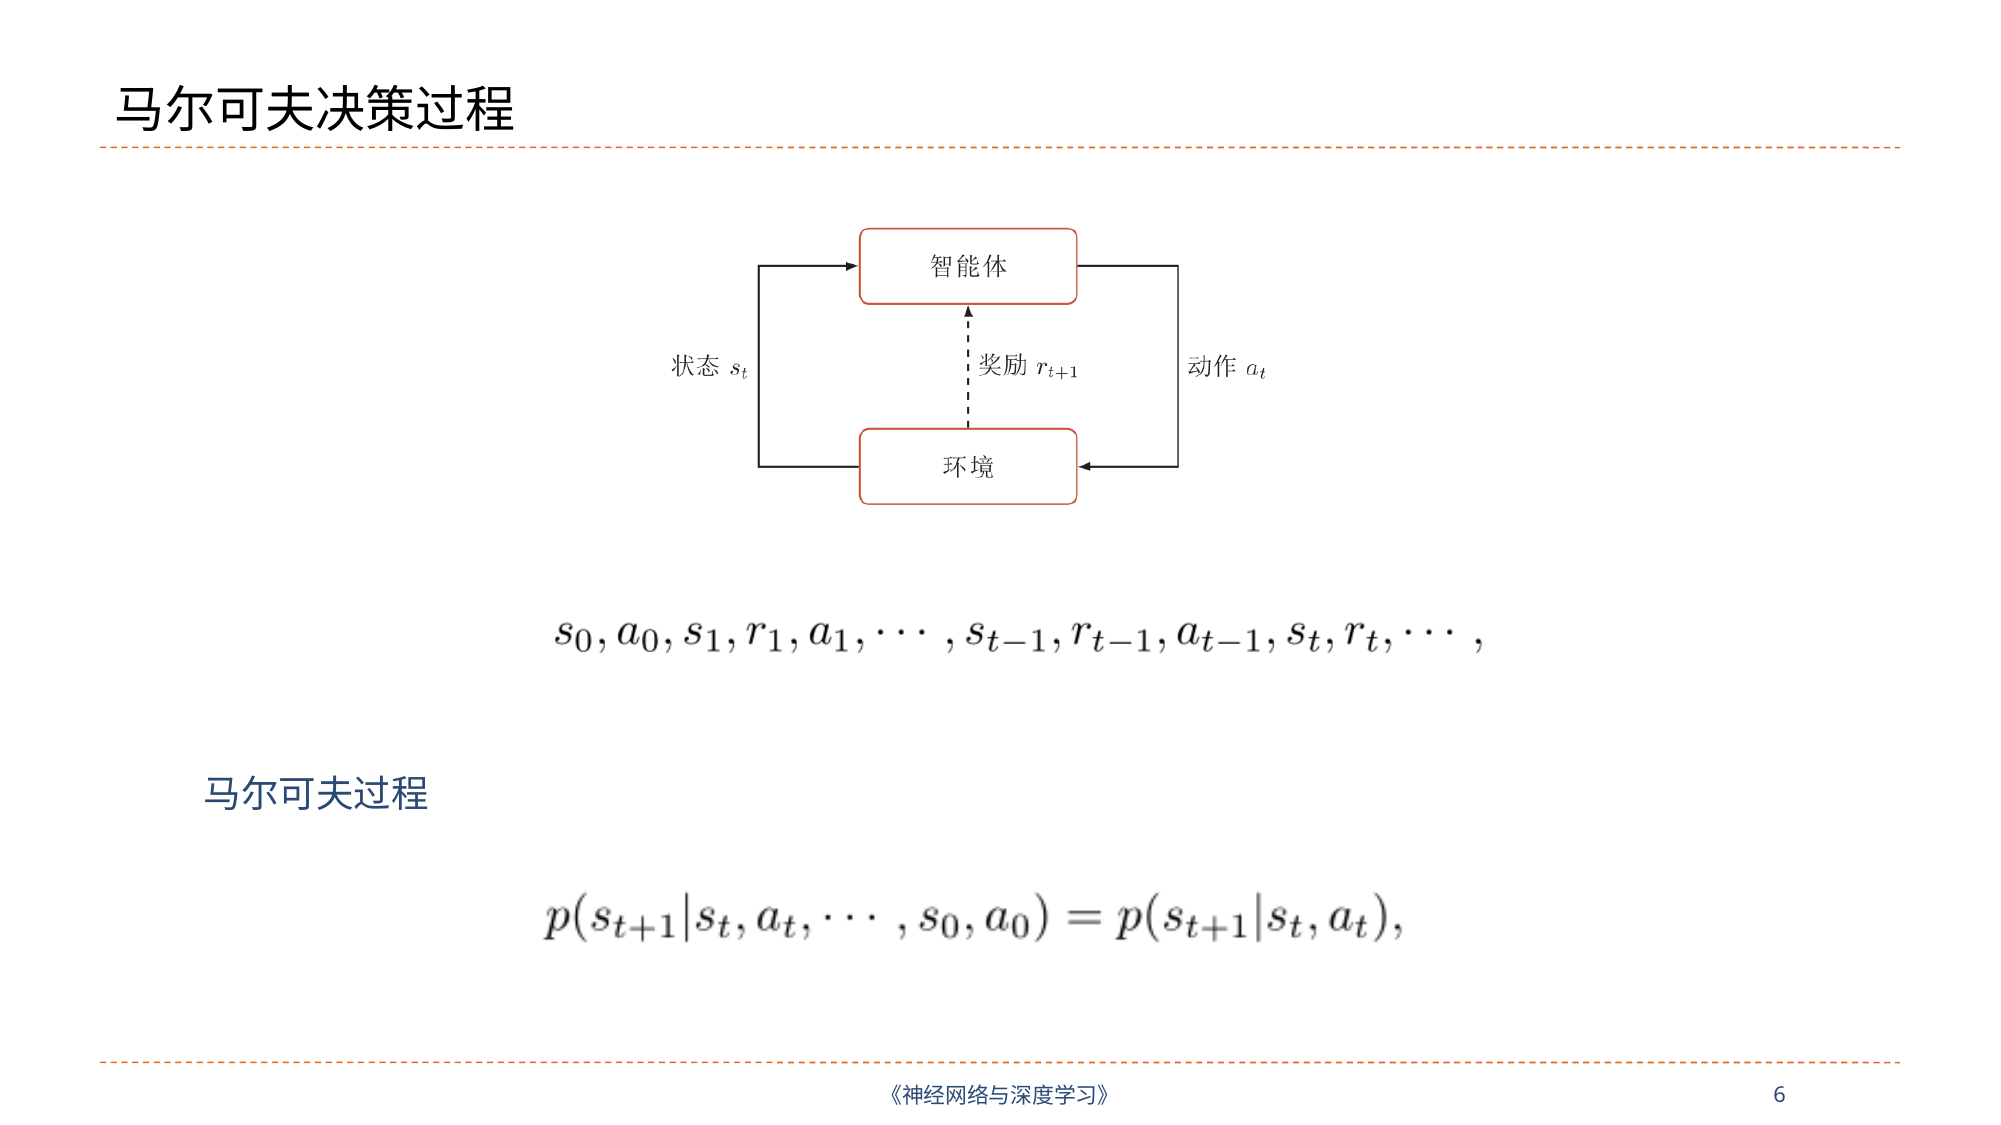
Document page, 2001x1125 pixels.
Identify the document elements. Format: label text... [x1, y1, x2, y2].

picture [658, 212, 1307, 529]
picture [541, 854, 1433, 980]
picture [524, 574, 1515, 688]
title 马尔可夫决策过程 [99, 24, 1900, 146]
text_box 马尔可夫过程 [188, 762, 444, 823]
